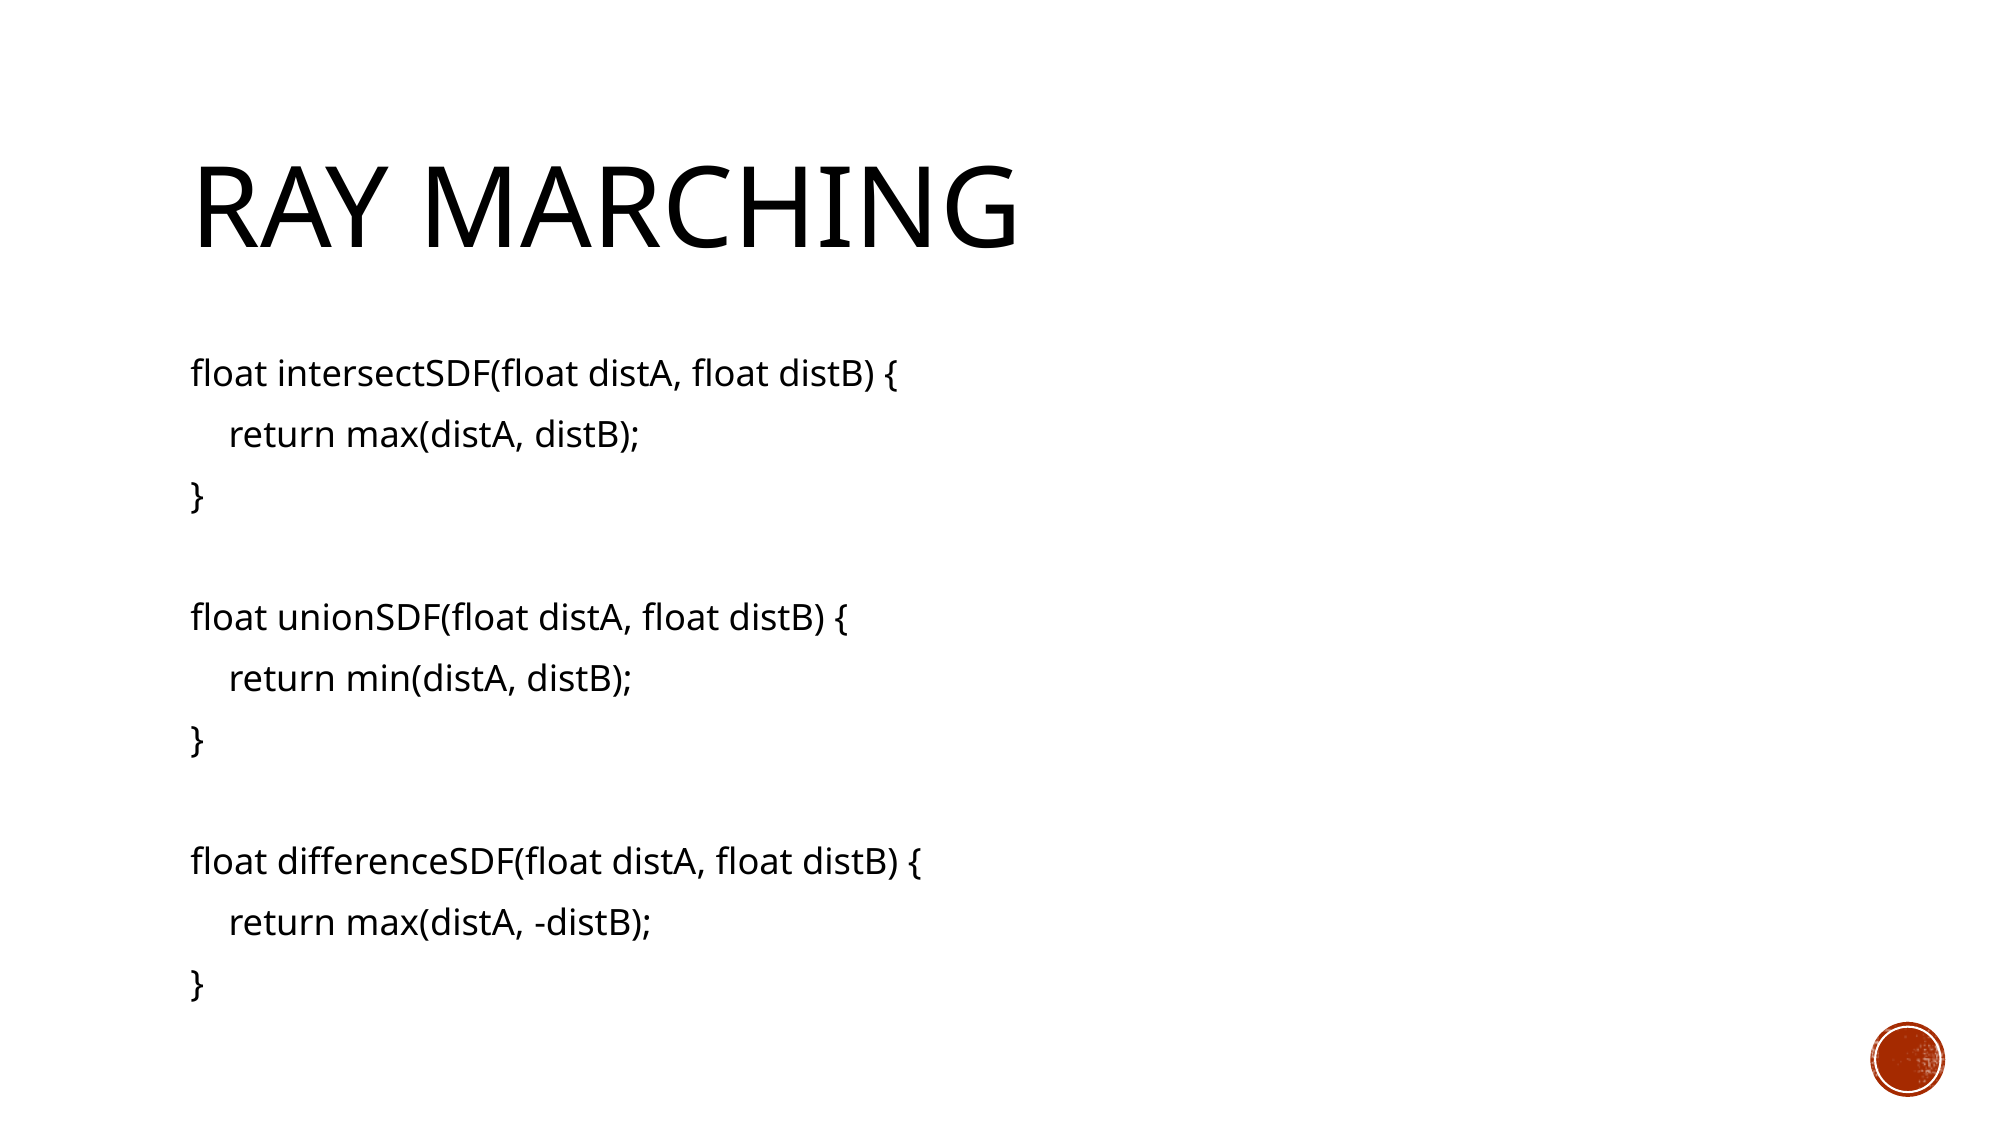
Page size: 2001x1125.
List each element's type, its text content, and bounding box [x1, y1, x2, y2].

list float intersectSDF(float distA, float distB) { return max(distA, distB); } float unionSDF(float distA, float distB) { return min(distA, distB); } float differenceSDF(float distA, float distB) { return max(distA, -distB); } [175, 348, 1826, 1013]
title Ray Marching [175, 79, 1826, 344]
